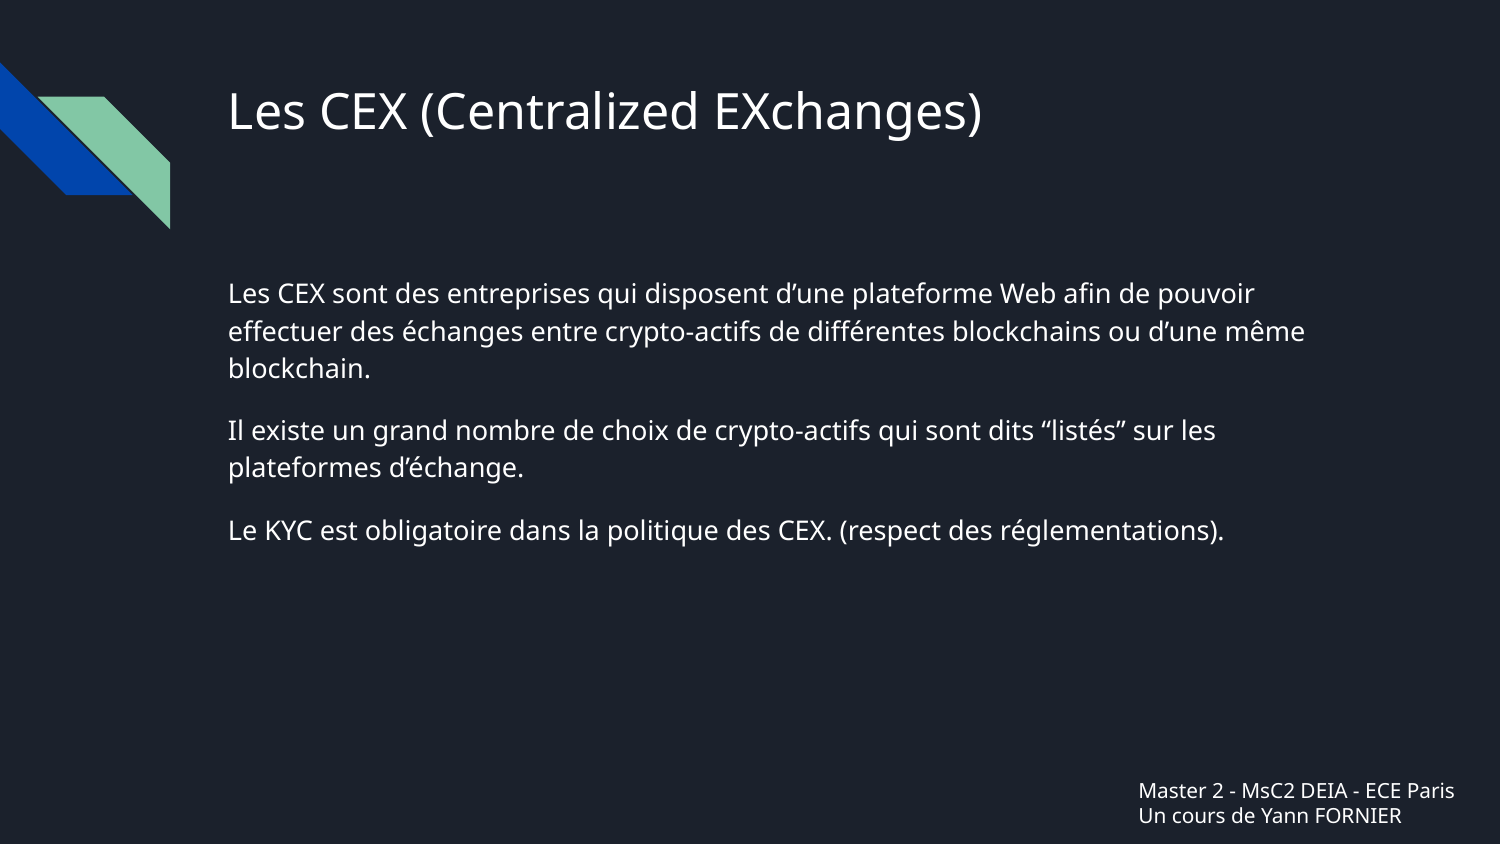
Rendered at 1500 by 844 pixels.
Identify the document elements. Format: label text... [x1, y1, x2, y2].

title Les CEX (Centralized EXchanges) [212, 64, 1368, 215]
list Les CEX sont des entreprises qui disposent d’une plateforme Web afin de pouvoir effectuer des échanges entre crypto-actifs de différentes blockchains ou d’une même blockchain. Il existe un grand nombre de choix de crypto-actifs qui sont dits “listés” sur les plateformes d’échange. Le KYC est obligatoire dans la politique des CEX. (respect des réglementations). [212, 257, 1368, 735]
text_box Master 2 - MsC2 DEIA - ECE Paris Un cours de Yann FORNIER [1123, 762, 1500, 843]
